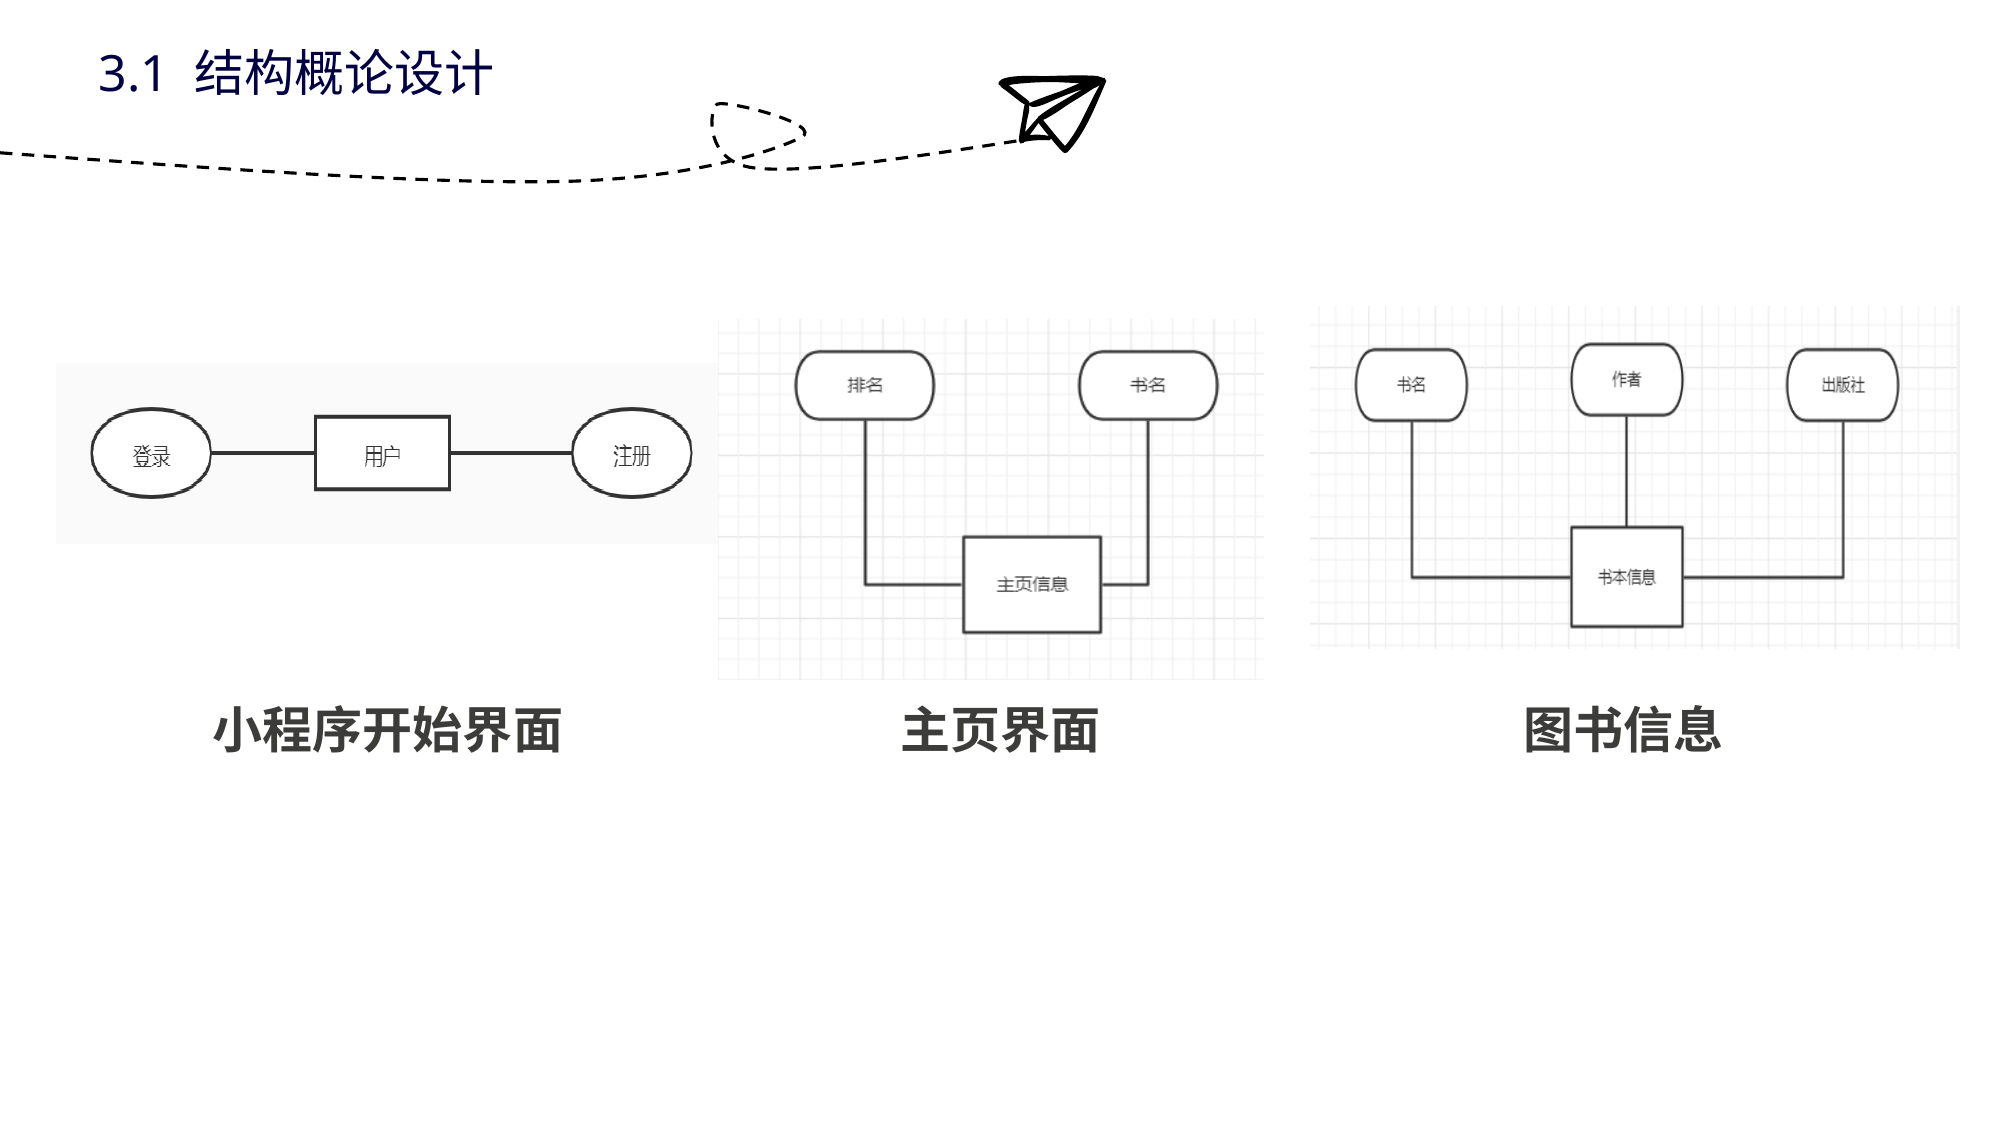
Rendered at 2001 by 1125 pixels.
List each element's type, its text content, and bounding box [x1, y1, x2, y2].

text_box 小程序开始界面 [178, 679, 597, 766]
text_box 图书信息 [1439, 679, 1808, 766]
picture [1310, 306, 1960, 649]
picture [56, 319, 1264, 680]
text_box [0, 33, 1103, 182]
text_box 主页界面 [816, 680, 1184, 766]
